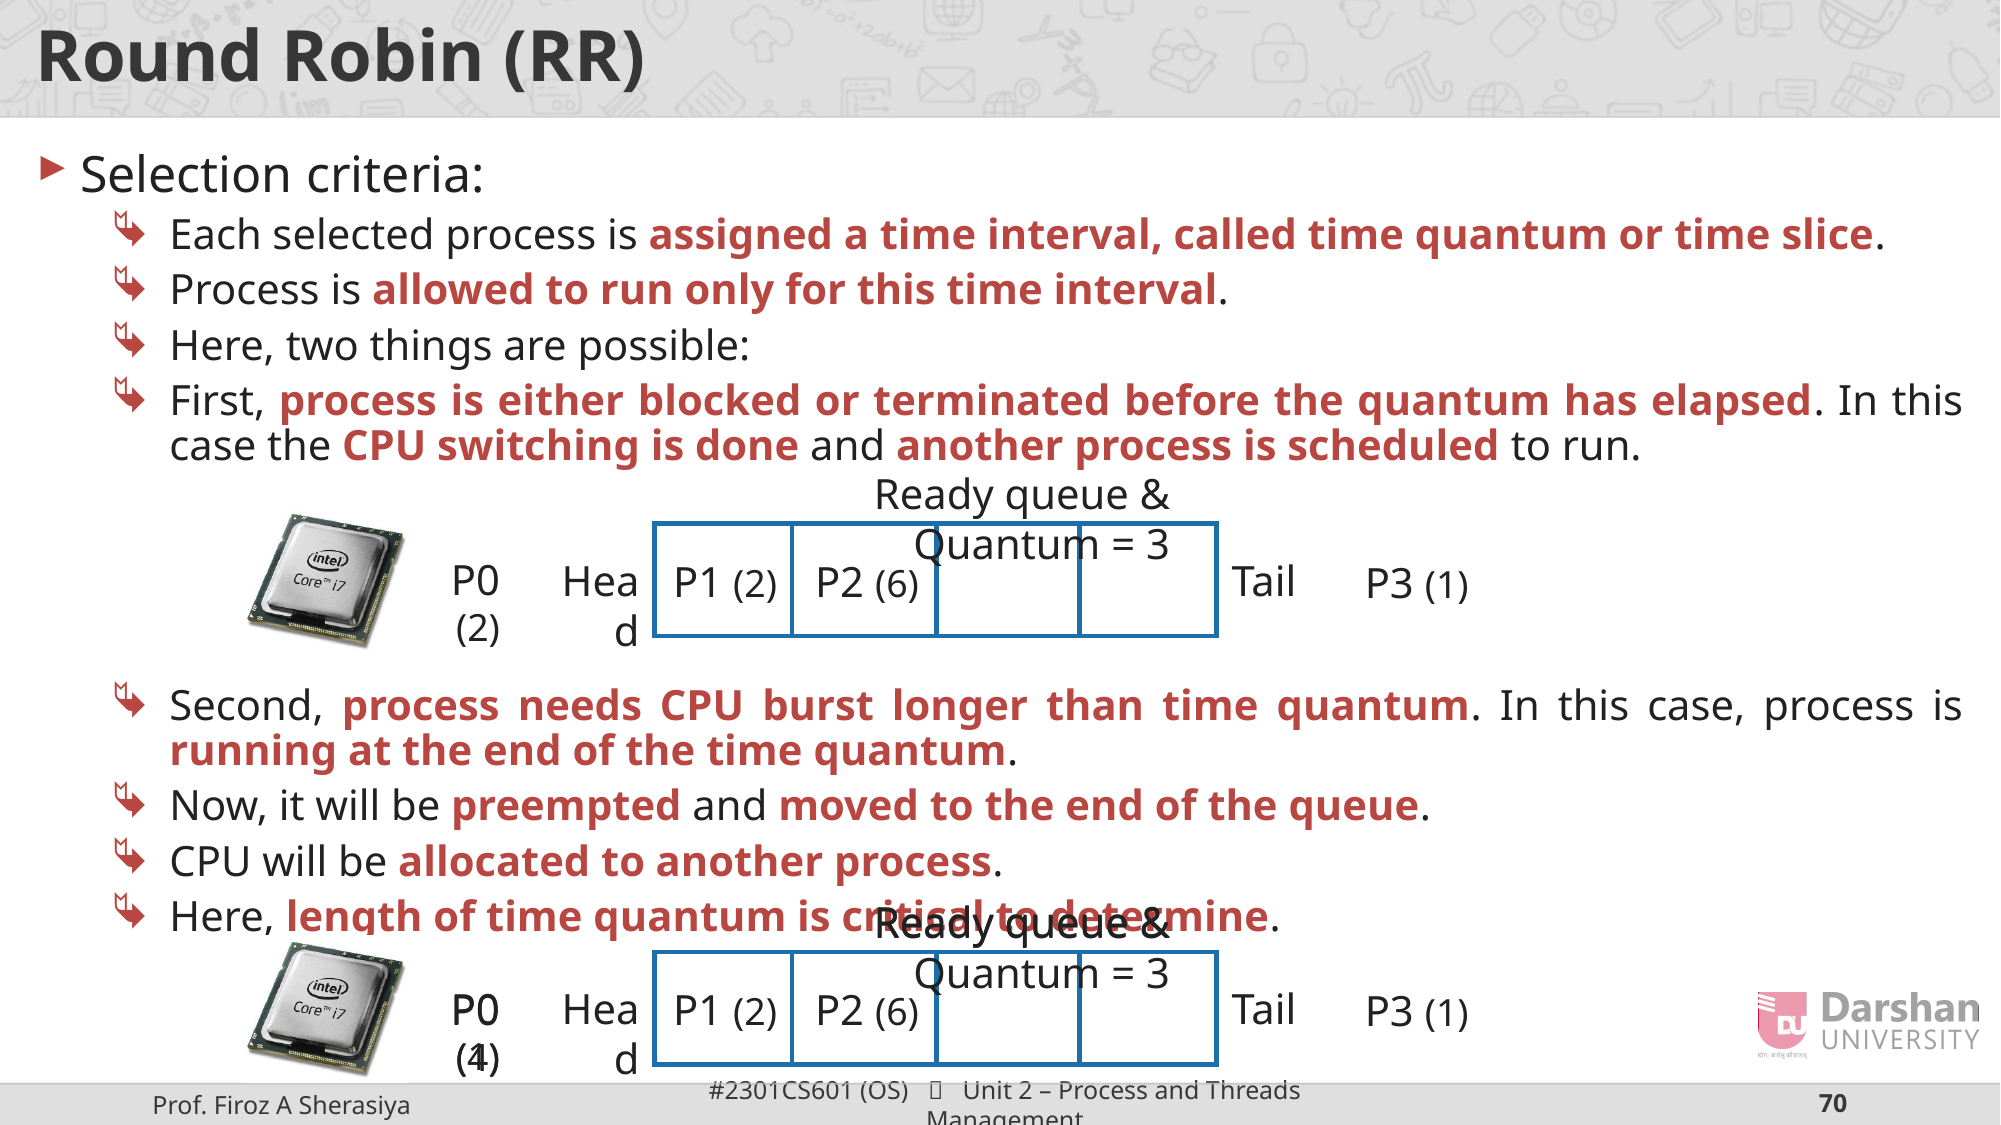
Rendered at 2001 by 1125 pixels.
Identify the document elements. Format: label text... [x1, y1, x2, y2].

text_box [937, 1004, 1079, 1065]
picture [243, 506, 409, 655]
text_box P0 (2) [387, 546, 515, 657]
text_box Ready queue & Quantum = 3 [689, 460, 1185, 576]
text_box Ready queue & Quantum = 3 [689, 888, 1185, 1004]
text_box [653, 522, 1218, 637]
text_box [1080, 951, 1218, 1065]
text_box P1 (2) [656, 976, 791, 1042]
text_box P1 (2) [656, 548, 791, 613]
text_box P2 (6) [798, 1004, 934, 1042]
text_box P0 (4) [386, 976, 515, 1087]
text_box P3 (1) [1348, 549, 1484, 615]
picture [243, 935, 409, 1083]
text_box Tail [1216, 546, 1322, 612]
title Round Robin (RR) [0, 0, 2000, 117]
text_box Tail [1216, 975, 1322, 1041]
text_box Head [534, 975, 655, 1091]
text_box [653, 951, 791, 1065]
text_box [792, 1004, 936, 1065]
list Selection criteria: Each selected process is assigned a time interval, called time quantum or time slice. Process is allowed to run only for this time interval. Here, two things are possible: First, process is either blocked or terminated before the quantum has elapsed. In this case the CPU switching is done and another process is scheduled to run. Second, process needs CPU burst longer than time quantum. In this case, process is running at the end of the time quantum. Now, it will be preempted and moved to the end of the queue. CPU will be allocated to another process. Here, length of time quantum is critical to determine. [21, 141, 1979, 1059]
text_box Head [534, 546, 655, 662]
text_box P3 (1) [1348, 977, 1484, 1043]
text_box P2 (6) [798, 576, 934, 613]
